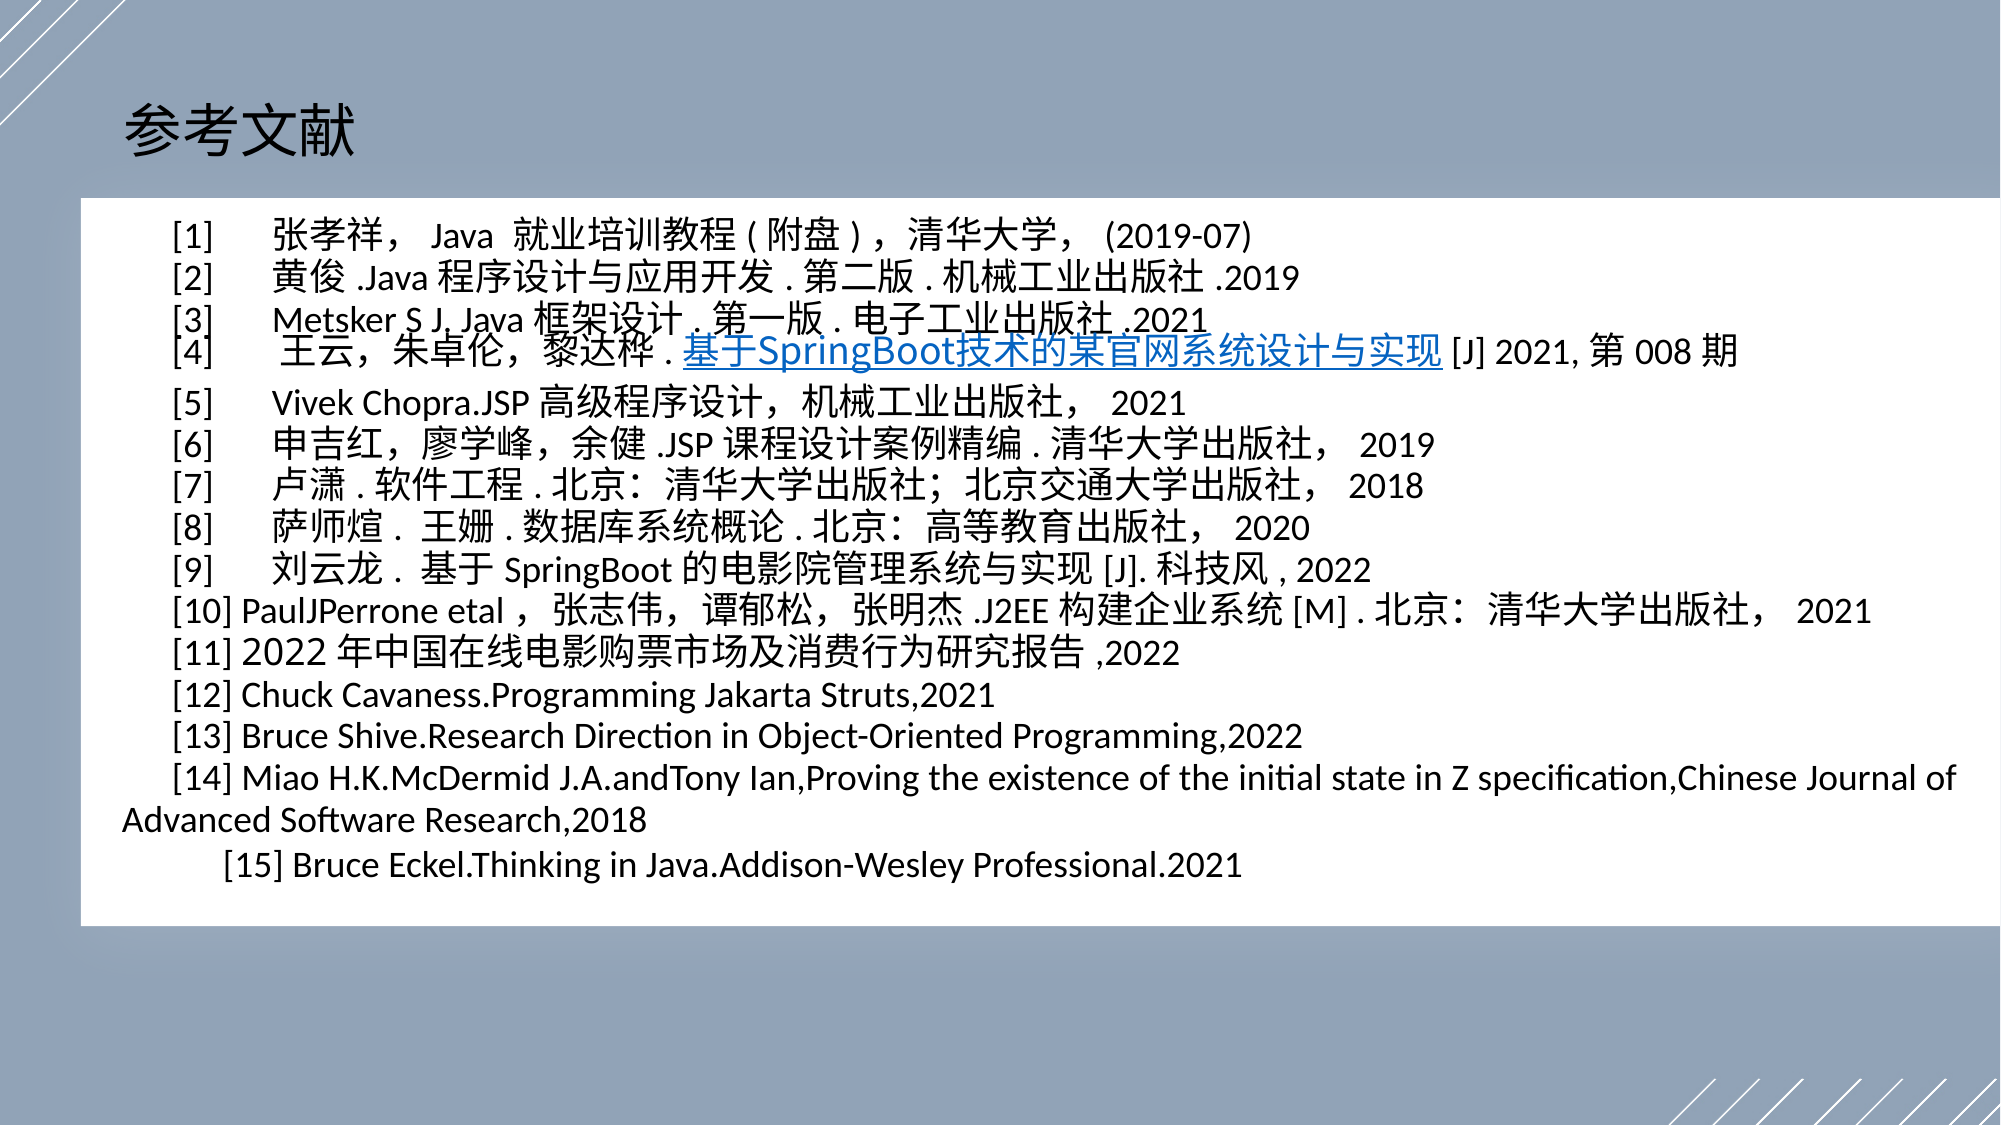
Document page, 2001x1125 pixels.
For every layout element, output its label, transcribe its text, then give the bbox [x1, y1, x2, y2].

text_box [80, 197, 2000, 927]
picture [0, 0, 2001, 1125]
text_box [1] 张孝祥，Java 就业培训教程(附盘)，清华大学，(2019-07) [2] 黄俊.Java程序设计与应用开发.第二版.机械工业出版社.2019 [3] Metsker S J. Java框架设计.第一版.电子工业出版社.2021 [4] 王云，朱卓伦，黎达桦.基于SpringBoot技术的某官网系统设计与实现 [J] 2021,第008期 [5] Vivek Chopra.JSP高级程序设计，机械工业出版社，2021 [6] 申吉红，廖学峰，余健.JSP课程设计案例精编.清华大学出版社，2019 [7] 卢潇.软件工程.北京：清华大学出版社；北京交通大学出版社，2018 [8] 萨师煊. 王姗.数据库系统概论.北京：高等教育出版社，2020 [9] 刘云龙. 基于SpringBoot的电影院管理系统与实现[J].科技风, 2022 [10] PaulJPerrone etal，张志伟，谭郁松，张明杰.J2EE构建企业系统[M] .北京：清华大学出版社，2021 [11] 2022年中国在线电影购票市场及消费行为研究报告,2022 [12] Chuck Cavaness.Programming Jakarta Struts,2021 [13] Bruce Shive.Research Direction in Object-Oriented Programming,2022 [14] Miao H.K.McDermid J.A.andTony Ian,Proving the existence of the initial state in Z specification,Chinese Journal of Advanced Software Research,2018 [15] Bruce Eckel.Thinking in Java.Addison-Wesley Professional.2021 [107, 207, 1974, 893]
text_box 参考文献 [109, 86, 372, 172]
